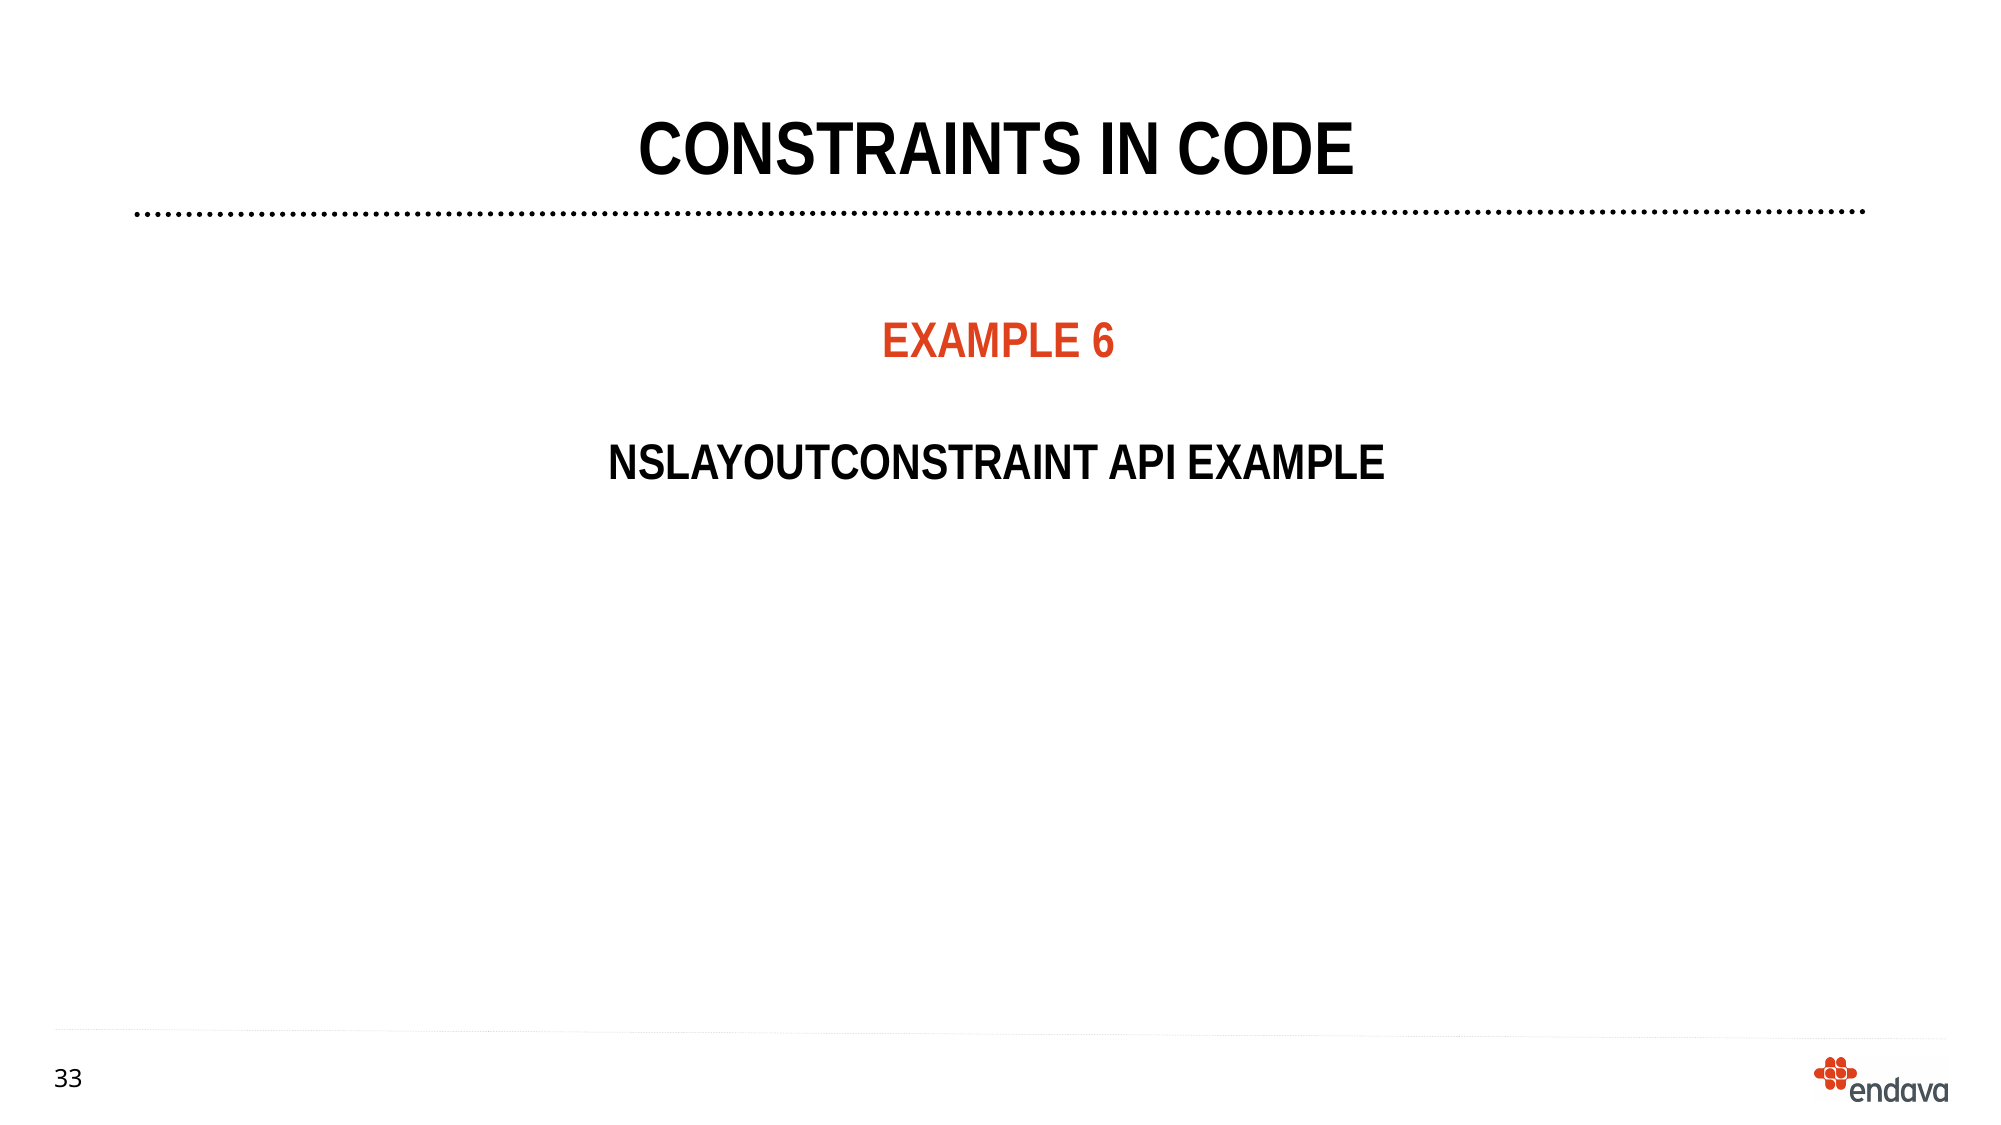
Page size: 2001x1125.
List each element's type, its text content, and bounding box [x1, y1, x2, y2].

title CONSTRAINTS IN CODE [198, 26, 1812, 195]
list EXAMPLE 6 [199, 306, 1813, 376]
list NSLAYOUTCONSTRAINT API EXAMPLE [198, 428, 1812, 499]
picture [1814, 1057, 1948, 1102]
